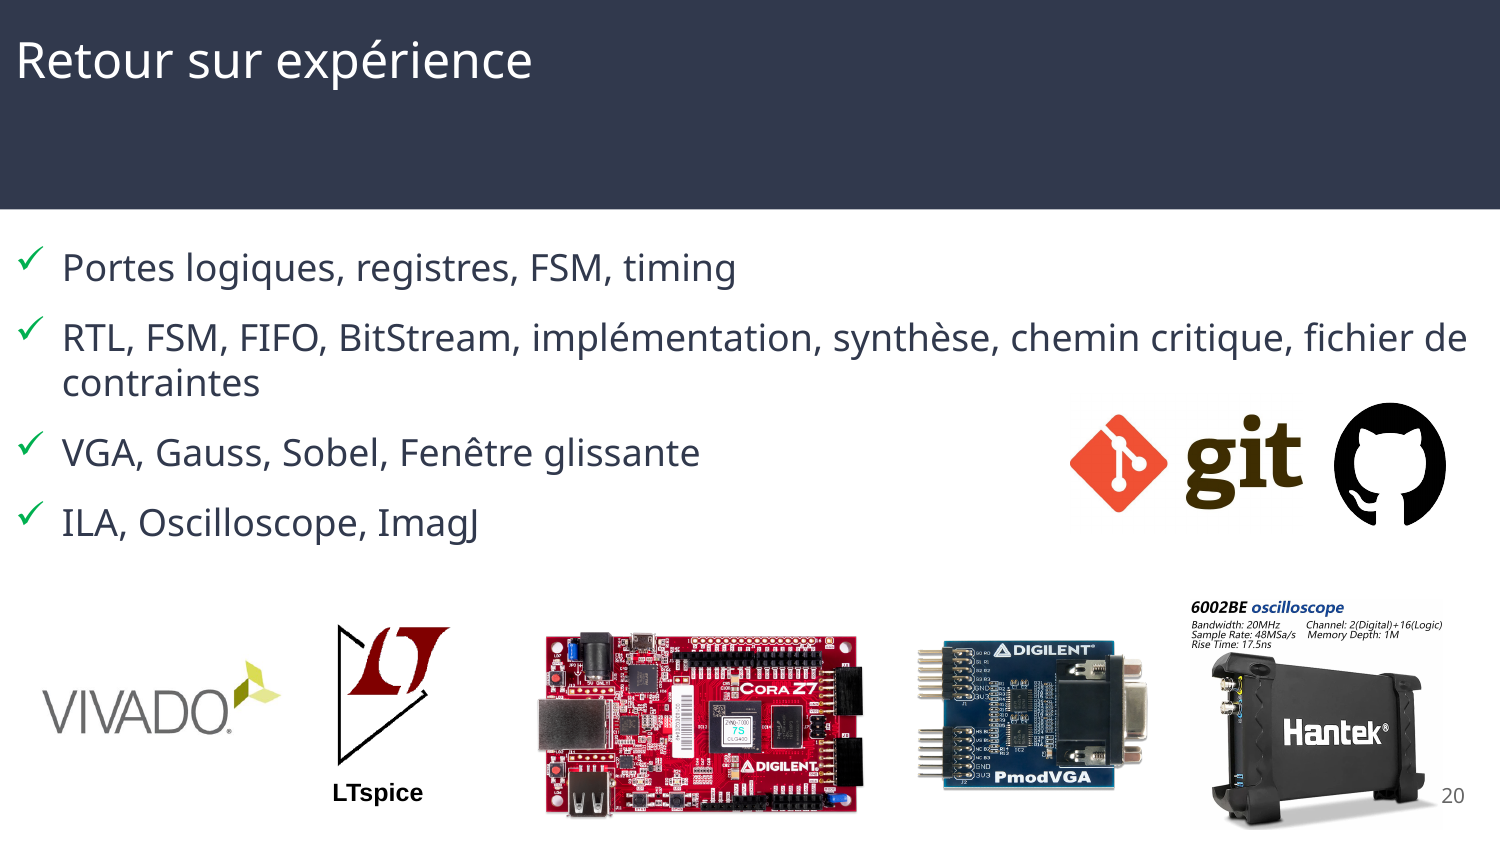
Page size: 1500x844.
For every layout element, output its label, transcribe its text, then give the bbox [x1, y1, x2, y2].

picture [1334, 401, 1446, 527]
picture [910, 608, 1155, 821]
picture [36, 654, 283, 739]
slide_number 20 [1447, 764, 1480, 830]
picture [530, 625, 868, 823]
text_box Portes logiques, registres, FSM, timing RTL, FSM, FIFO, BitStream, implémentation, synthèse, chemin critique, fichier de contraintes VGA, Gauss, Sobel, Fenêtre glissante ILA, Oscilloscope, ImagJ [0, 229, 1500, 586]
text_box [317, 624, 472, 823]
picture [1070, 393, 1304, 535]
picture [1190, 598, 1444, 830]
title Retour sur expérience [0, 13, 1500, 197]
